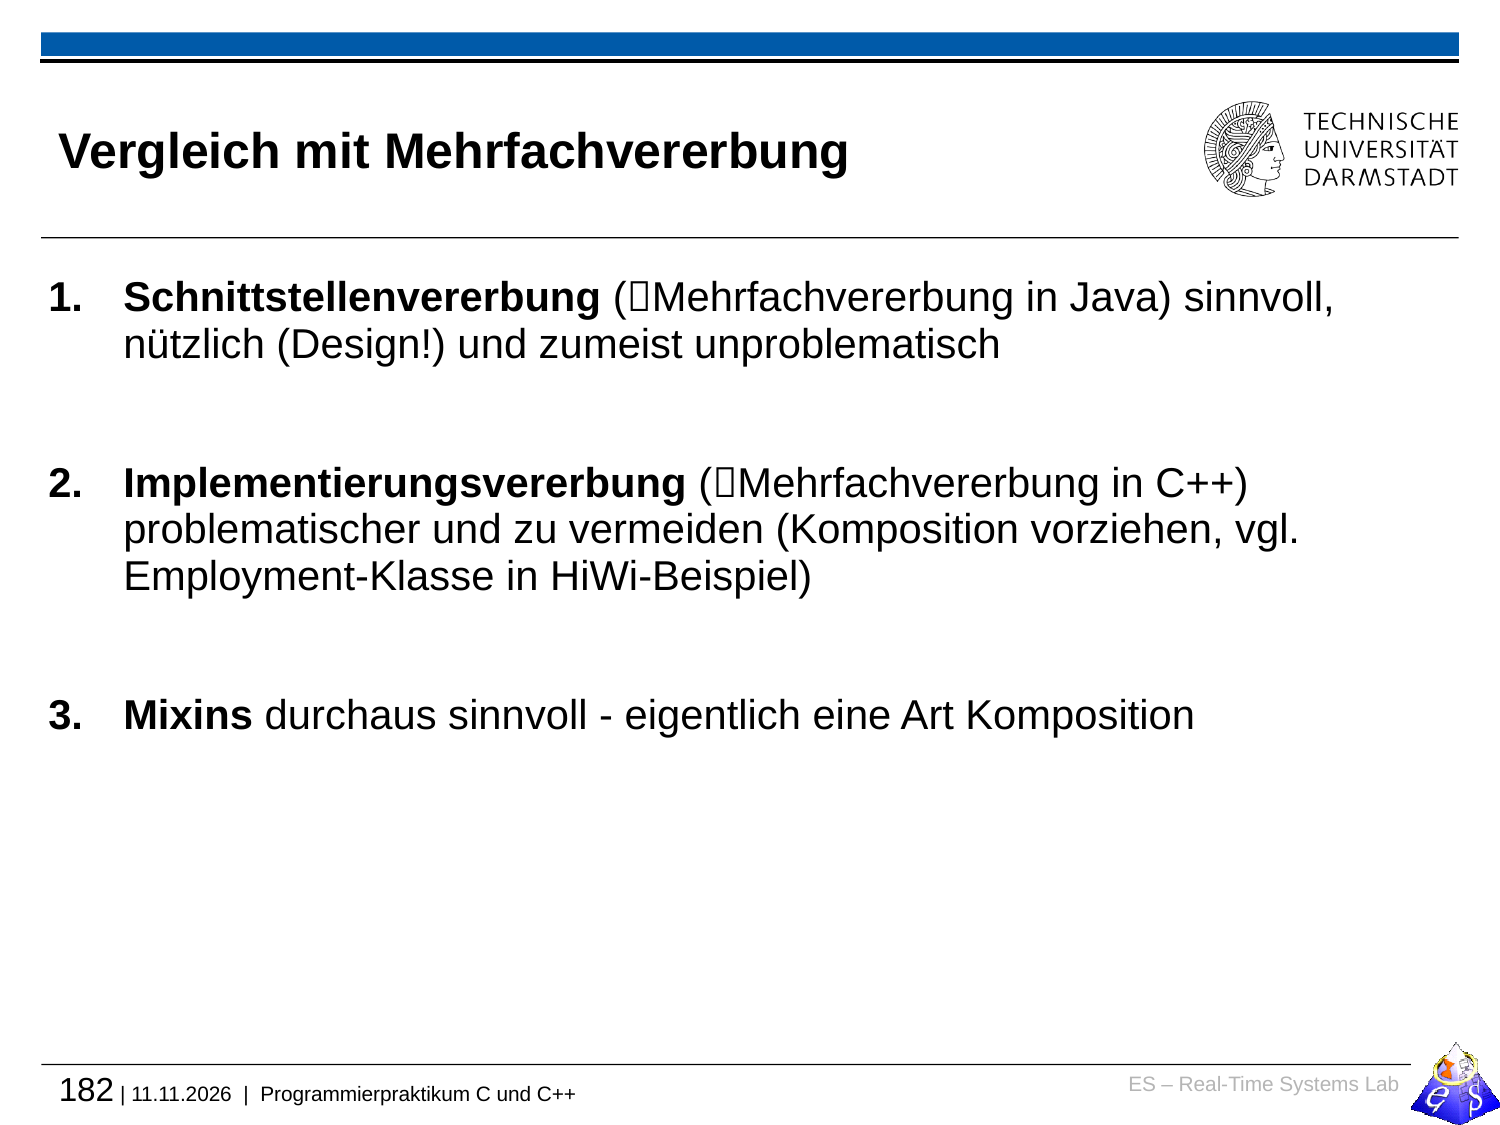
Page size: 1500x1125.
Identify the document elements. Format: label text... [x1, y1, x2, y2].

picture [1411, 1041, 1500, 1125]
text_box Schnittstellenvererbung (Mehrfachvererbung in Java) sinnvoll, nützlich (Design!) und zumeist unproblematisch Implementierungsvererbung (Mehrfachvererbung in C++) problematischer und zu vermeiden (Komposition vorziehen, vgl. Employment-Klasse in HiWi-Beispiel) Mixins durchaus sinnvoll - eigentlich eine Art Komposition [33, 267, 1459, 747]
picture [1187, 84, 1483, 214]
title Vergleich mit Mehrfachvererbung [58, 80, 1187, 218]
